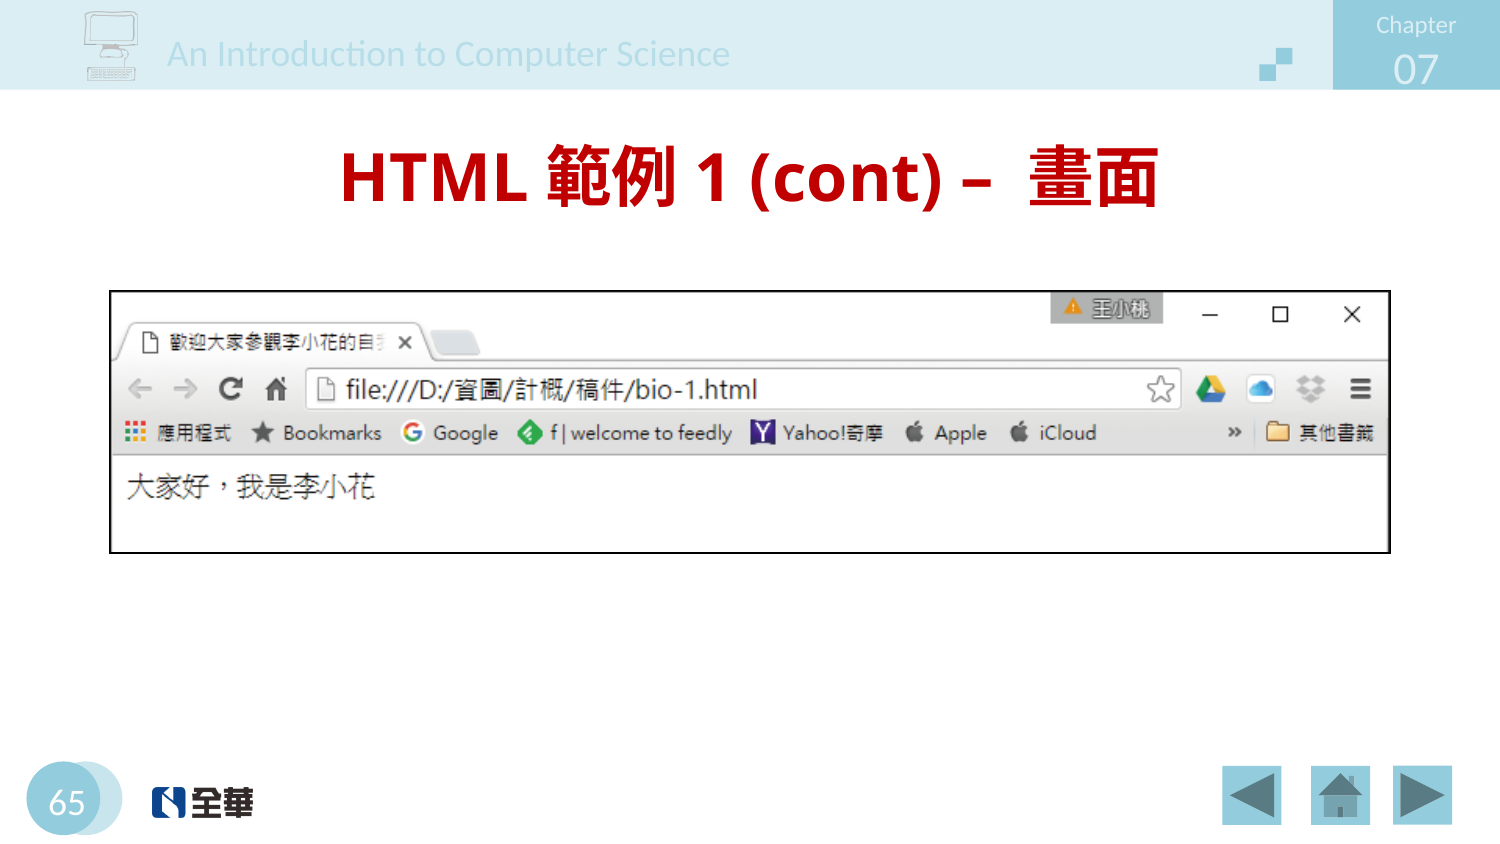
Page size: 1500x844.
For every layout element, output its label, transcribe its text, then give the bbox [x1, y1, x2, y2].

picture [152, 787, 253, 818]
picture [84, 11, 138, 81]
picture [109, 291, 1391, 553]
title HTML範例1 (cont) – 畫面 [75, 104, 1425, 245]
